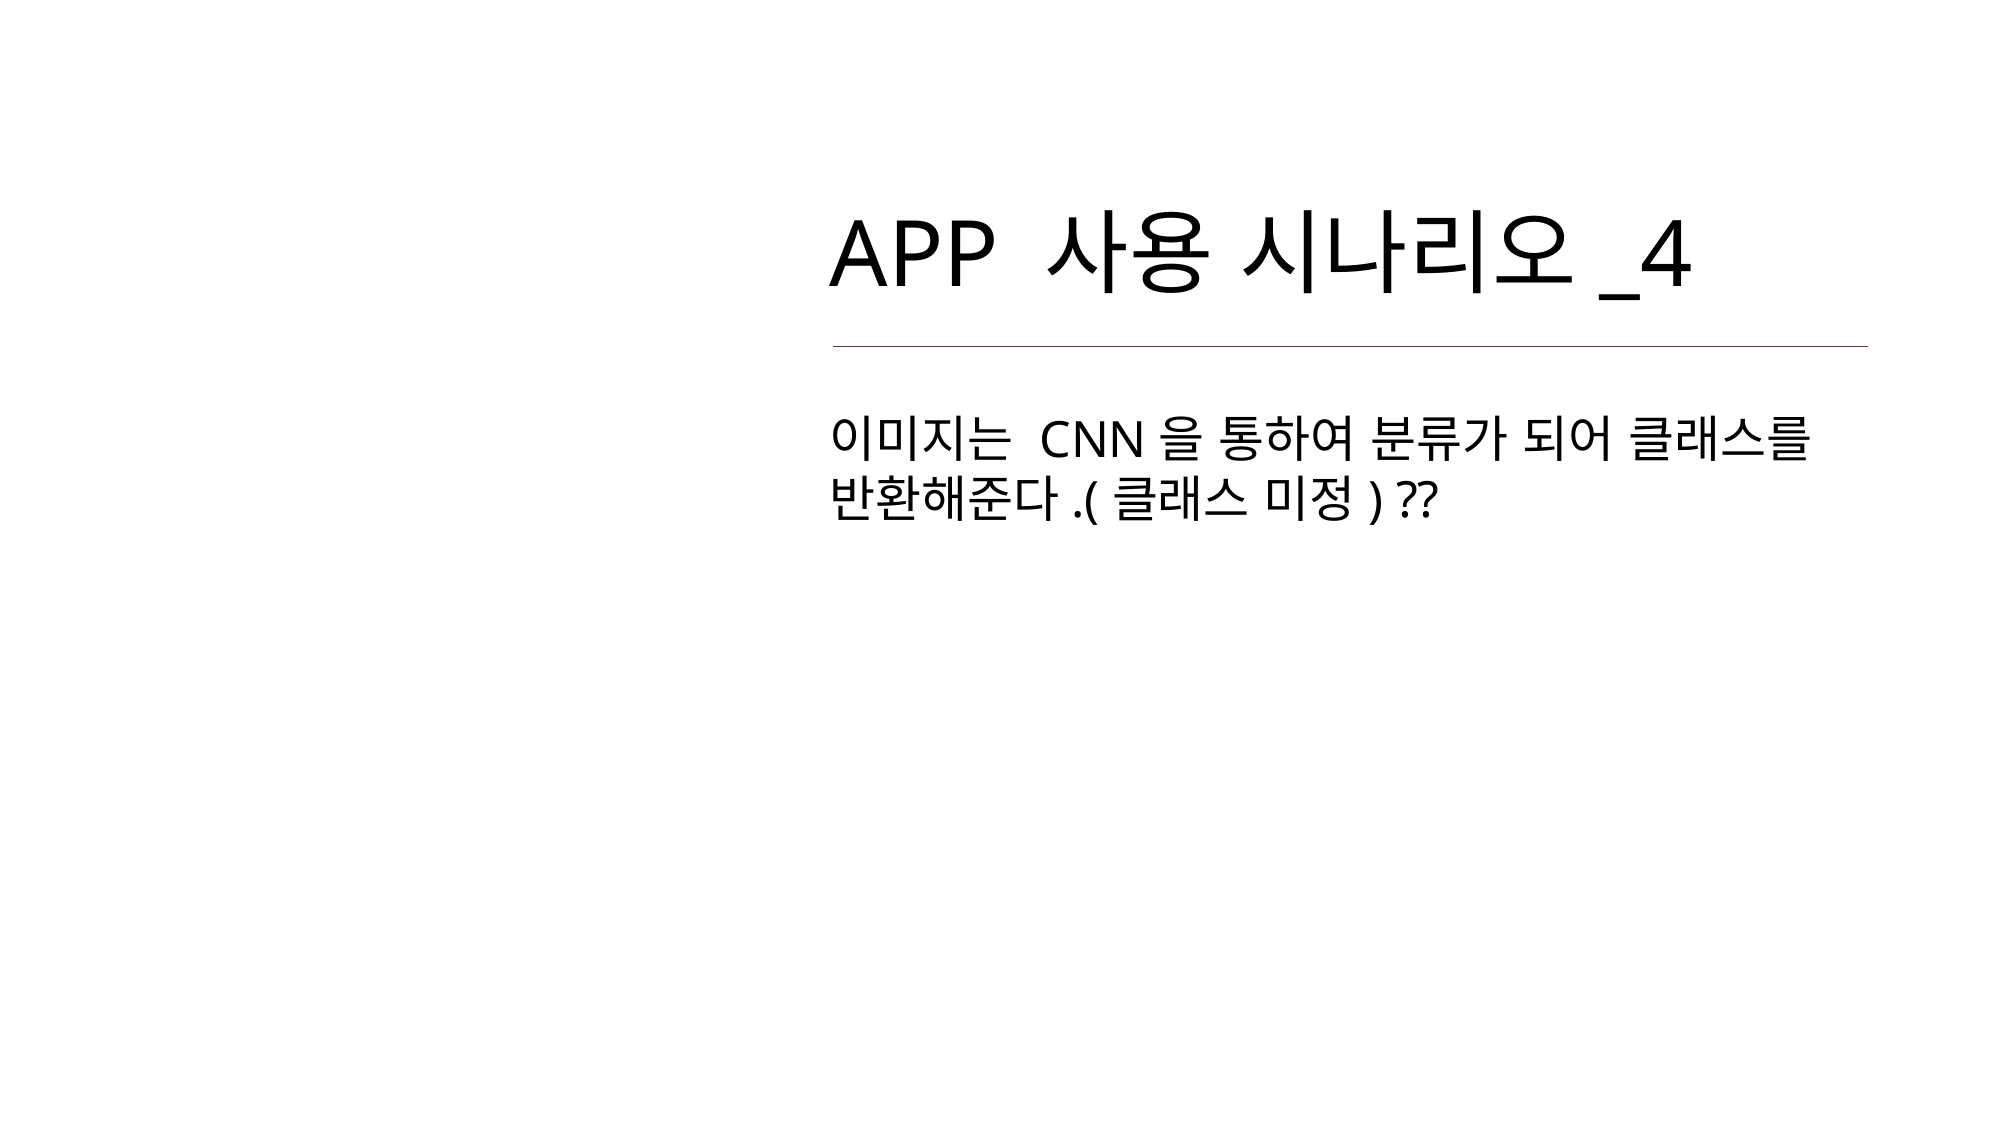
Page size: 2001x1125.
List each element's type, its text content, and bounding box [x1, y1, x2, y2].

title APP 사용 시나리오_4 [814, 103, 1895, 315]
list 이미지는 CNN을 통하여 분류가 되어 클래스를 반환해준다.(클래스 미정) ?? [814, 399, 1895, 1021]
